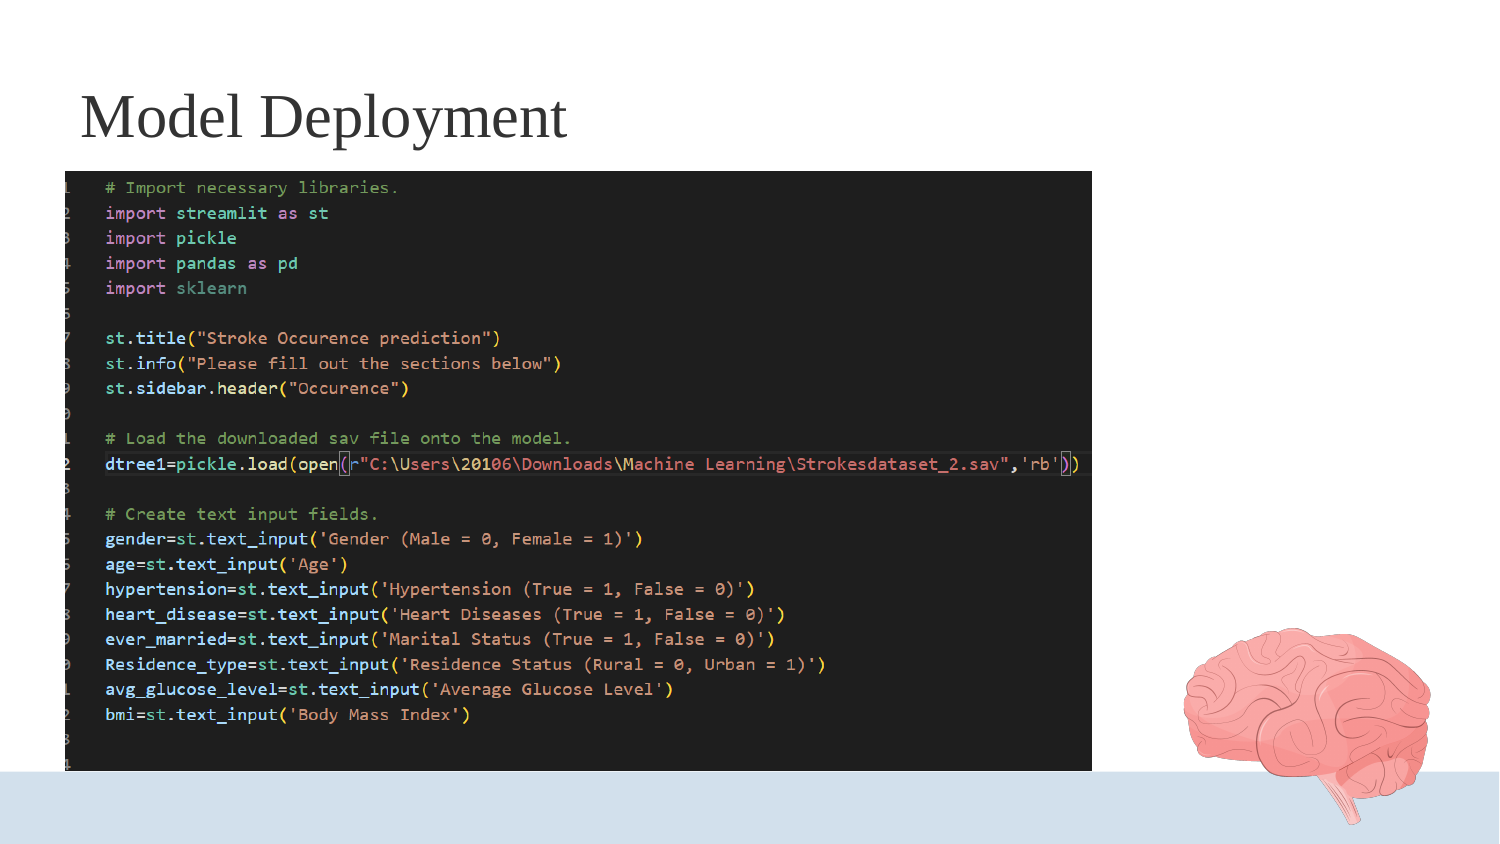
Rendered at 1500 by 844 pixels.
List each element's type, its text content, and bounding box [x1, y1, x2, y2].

picture [1167, 612, 1450, 837]
title Model Deployment [65, 59, 1330, 154]
picture [65, 170, 1092, 771]
